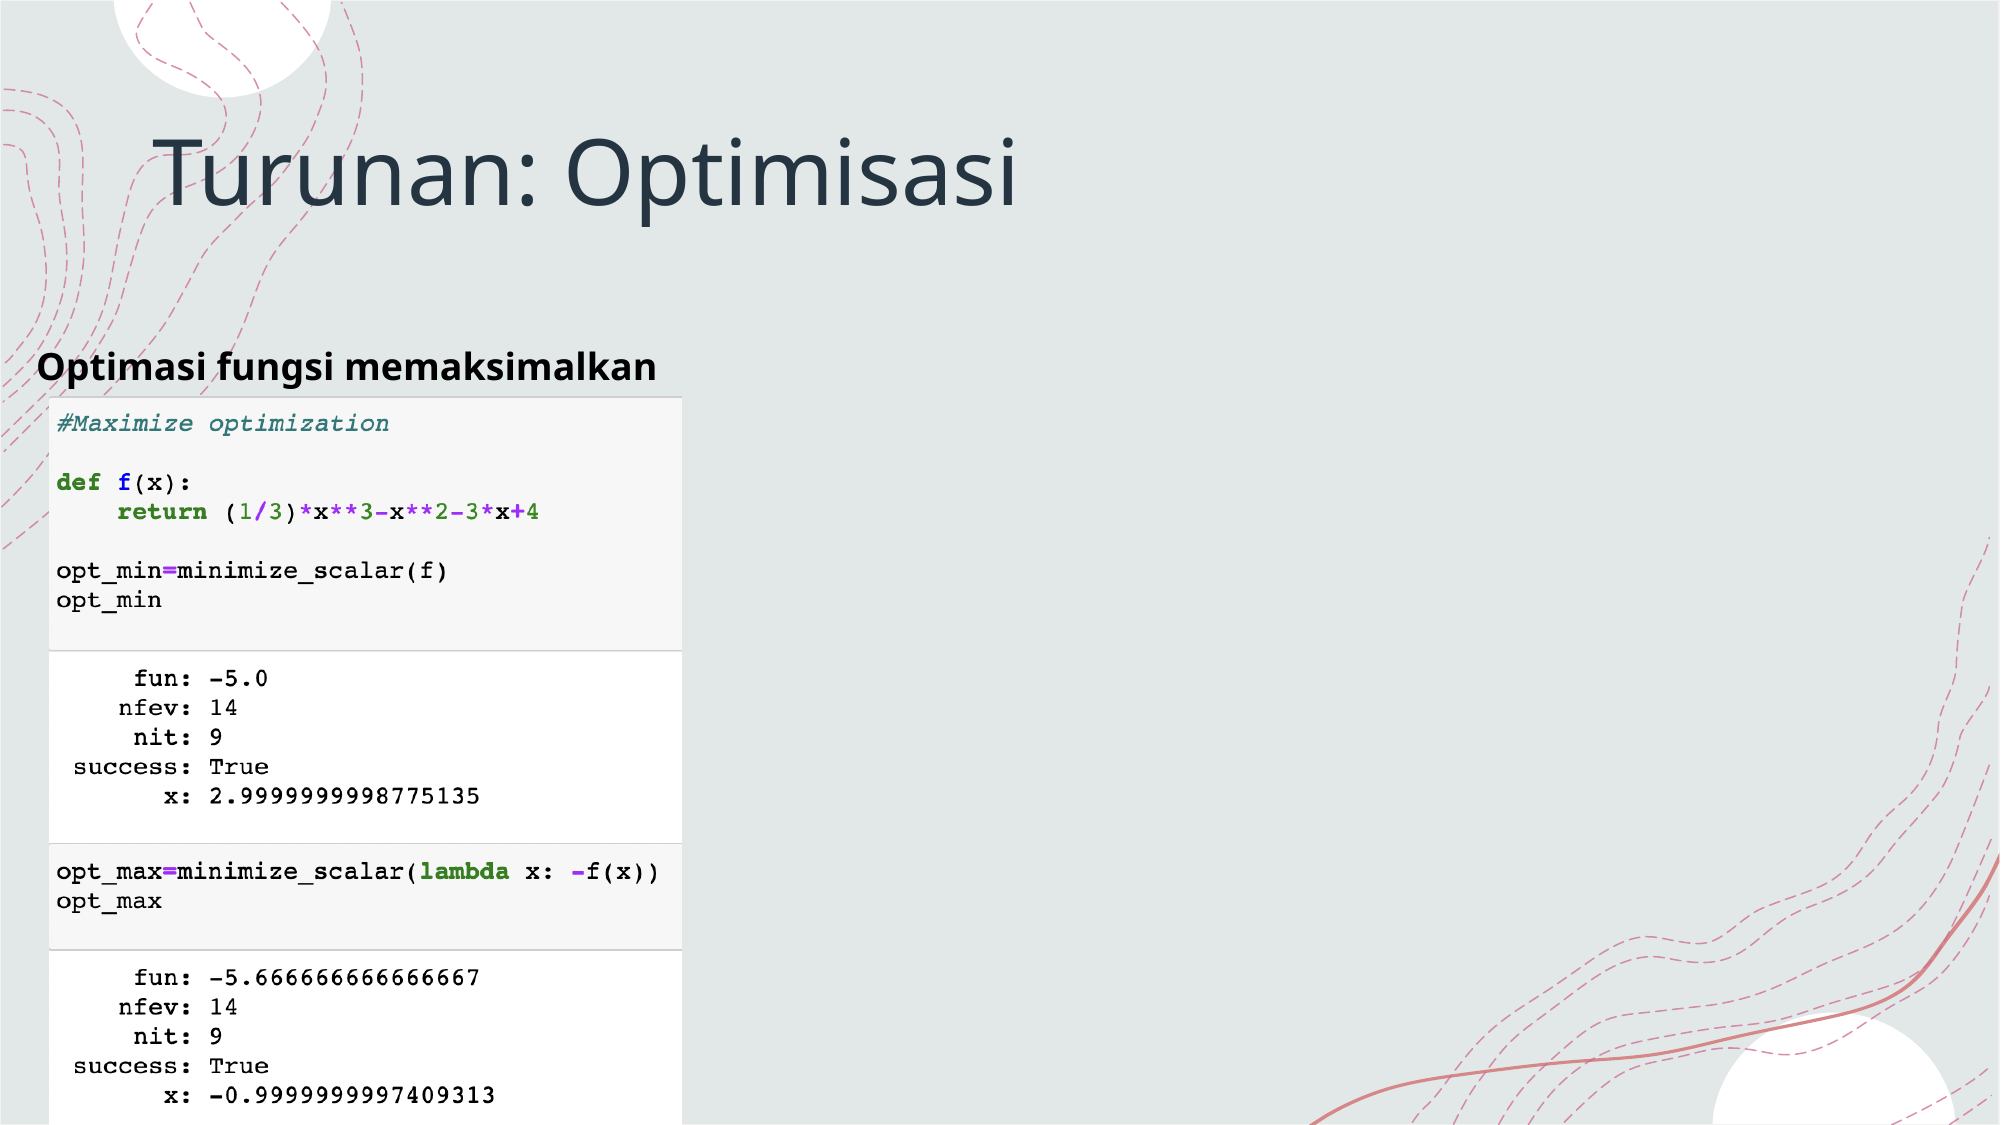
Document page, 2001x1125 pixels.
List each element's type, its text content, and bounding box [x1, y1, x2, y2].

title Turunan: Optimisasi [137, 59, 1863, 278]
text_box Optimasi fungsi memaksimalkan [21, 335, 674, 396]
picture [49, 396, 682, 1125]
